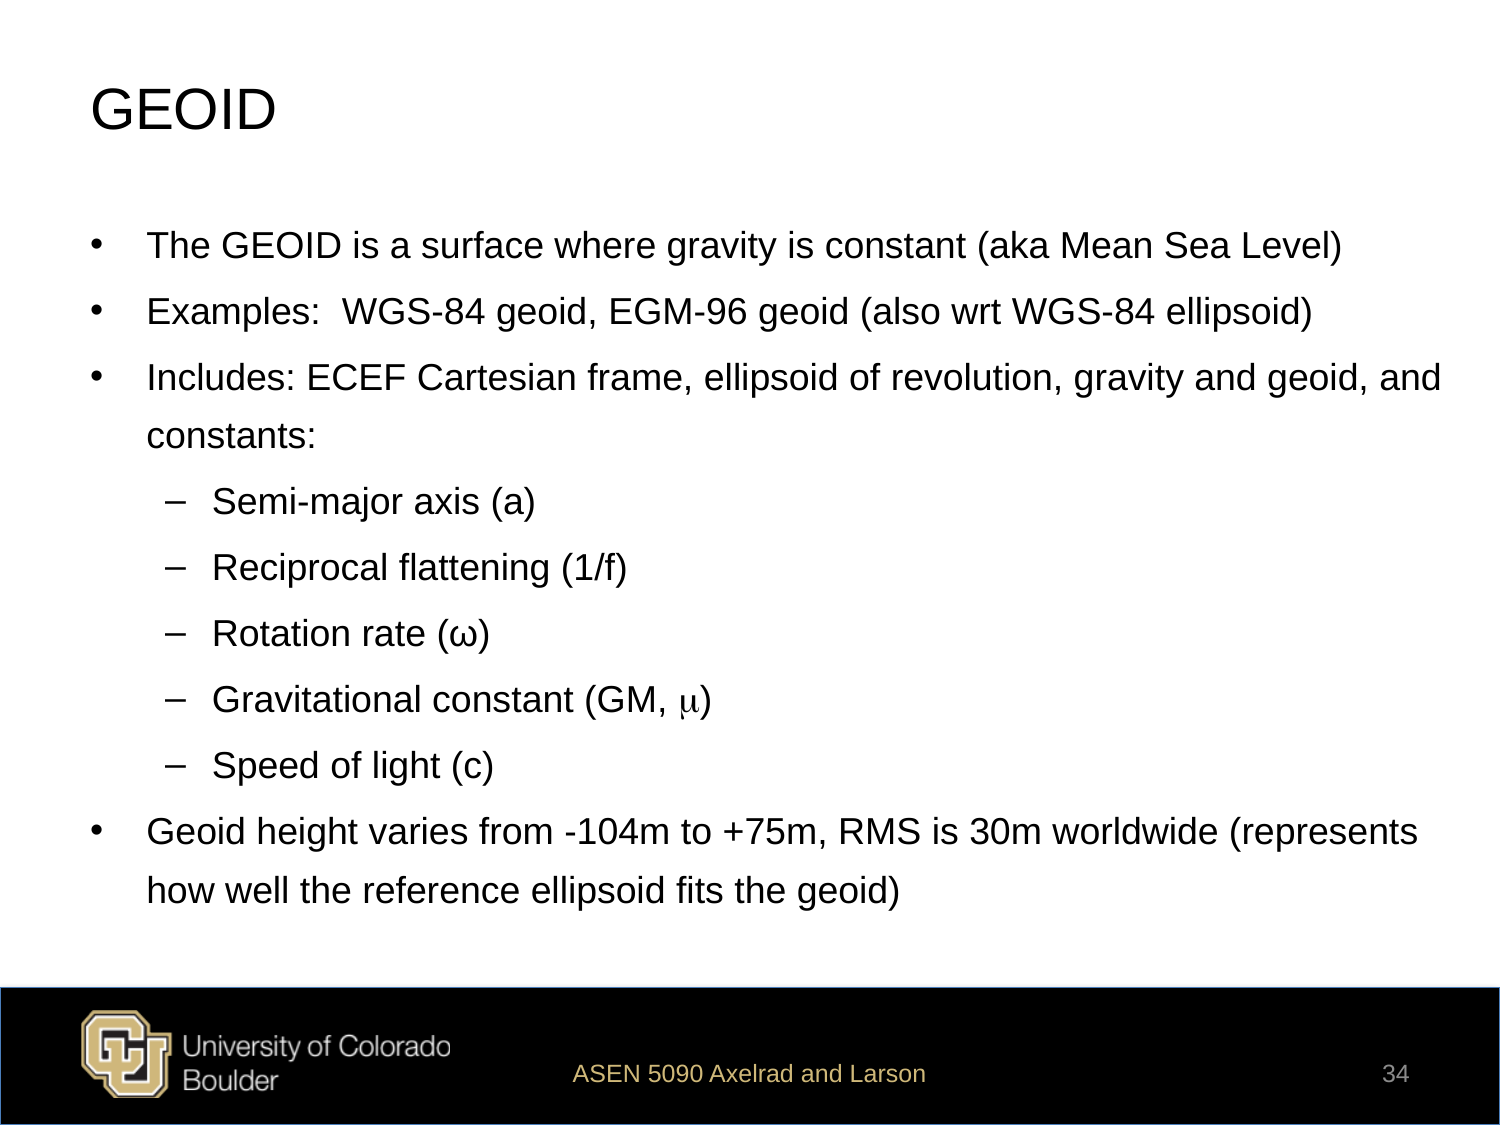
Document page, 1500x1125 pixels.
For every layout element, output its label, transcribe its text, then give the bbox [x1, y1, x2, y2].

slide_number 34 [1074, 1042, 1425, 1103]
title GEOID [75, 12, 1425, 200]
footer ASEN 5090 Axelrad and Larson [512, 1042, 988, 1103]
list The GEOID is a surface where gravity is constant (aka Mean Sea Level) Examples: WGS-84 geoid, EGM-96 geoid (also wrt WGS-84 ellipsoid) Includes: ECEF Cartesian frame, ellipsoid of revolution, gravity and geoid, and constants: Semi-major axis (a) Reciprocal flattening (1/f) Rotation rate (ω) Gravitational constant (GM, μ) Speed of light (c) Geoid height varies from -104m to +75m, RMS is 30m worldwide (represents how well the reference ellipsoid fits the geoid) [75, 200, 1463, 963]
